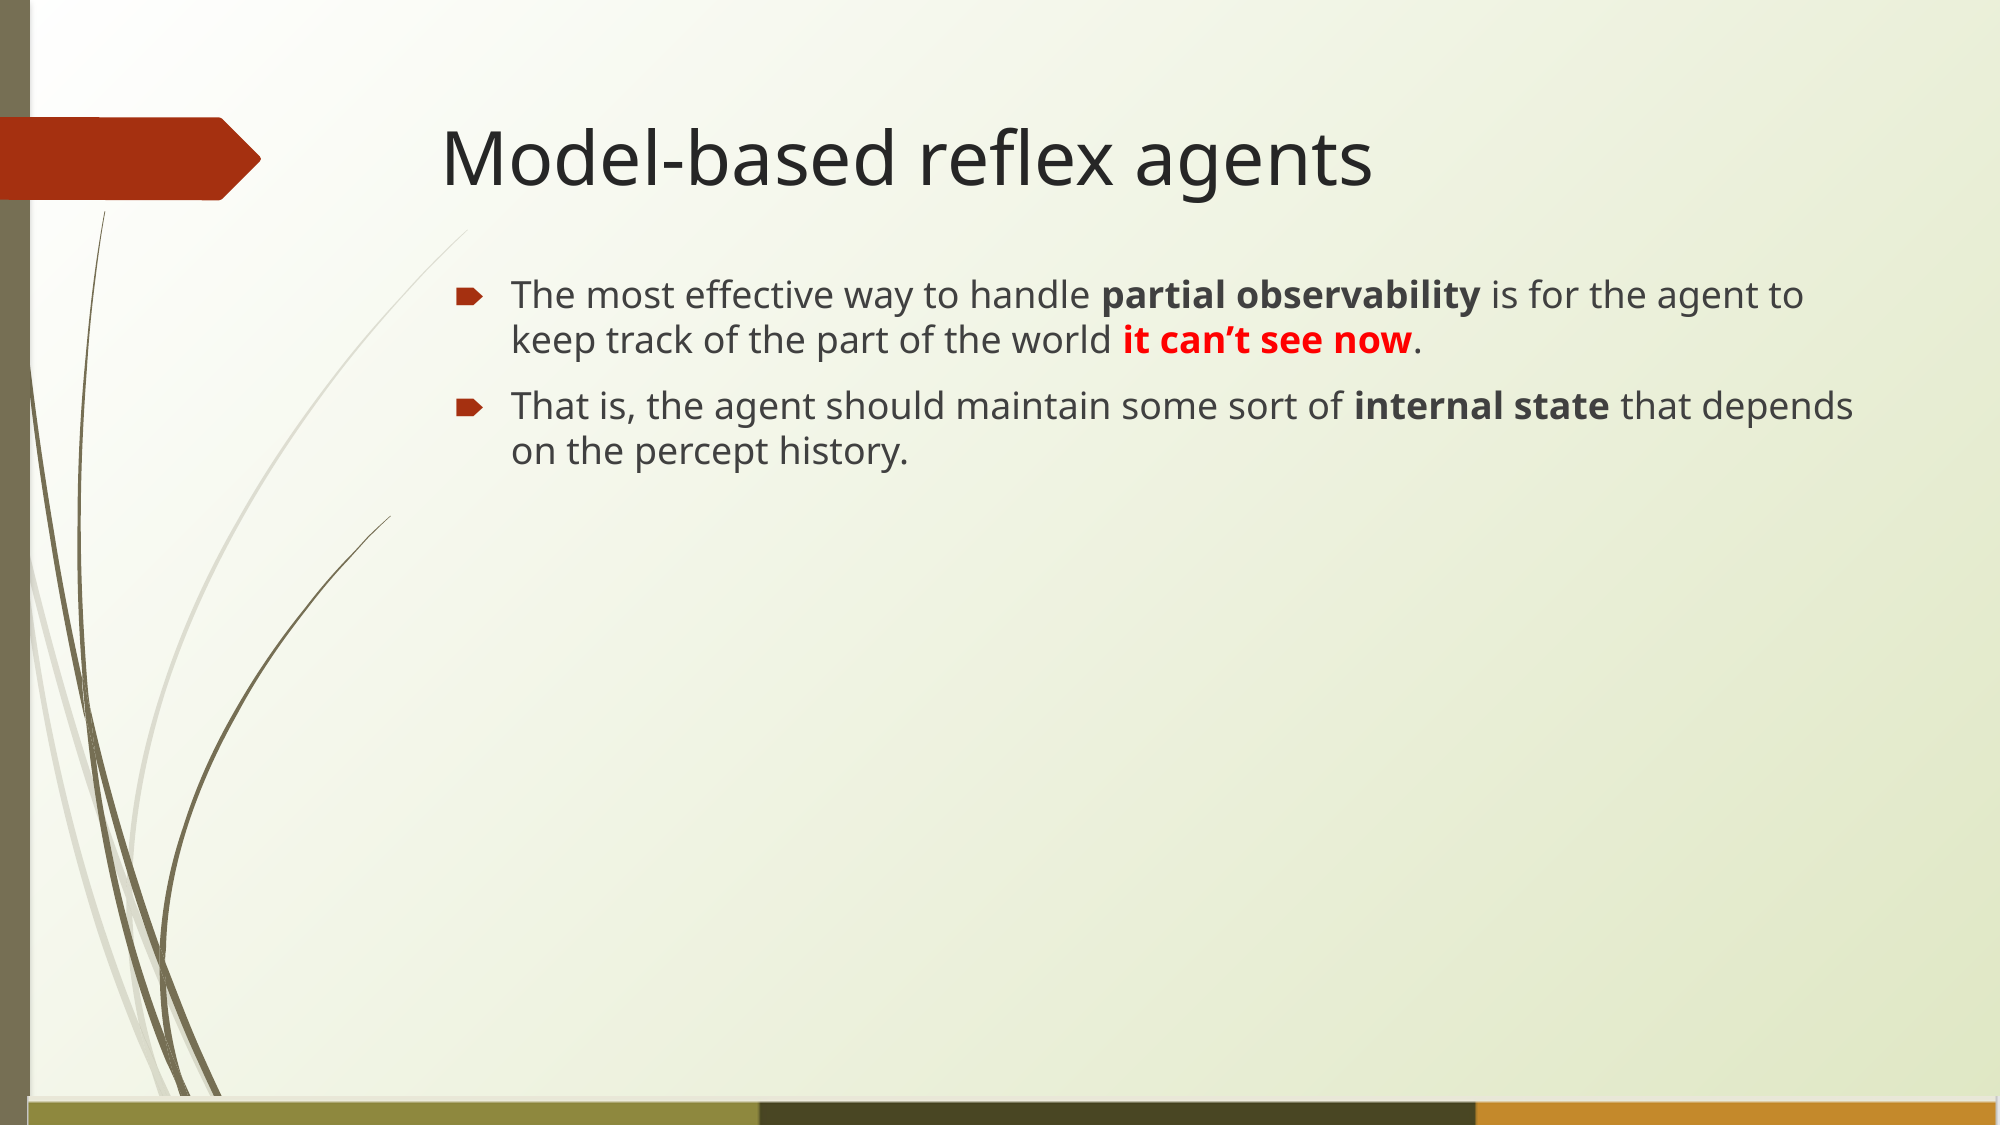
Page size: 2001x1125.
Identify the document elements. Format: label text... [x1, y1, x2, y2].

title Model-based reflex agents [425, 102, 1888, 313]
list The most effective way to handle partial observability is for the agent to keep track of the part of the world it can’t see now. That is, the agent should maintain some sort of internal state that depends on the percept history. [439, 263, 1911, 1082]
picture [27, 1096, 2000, 1125]
